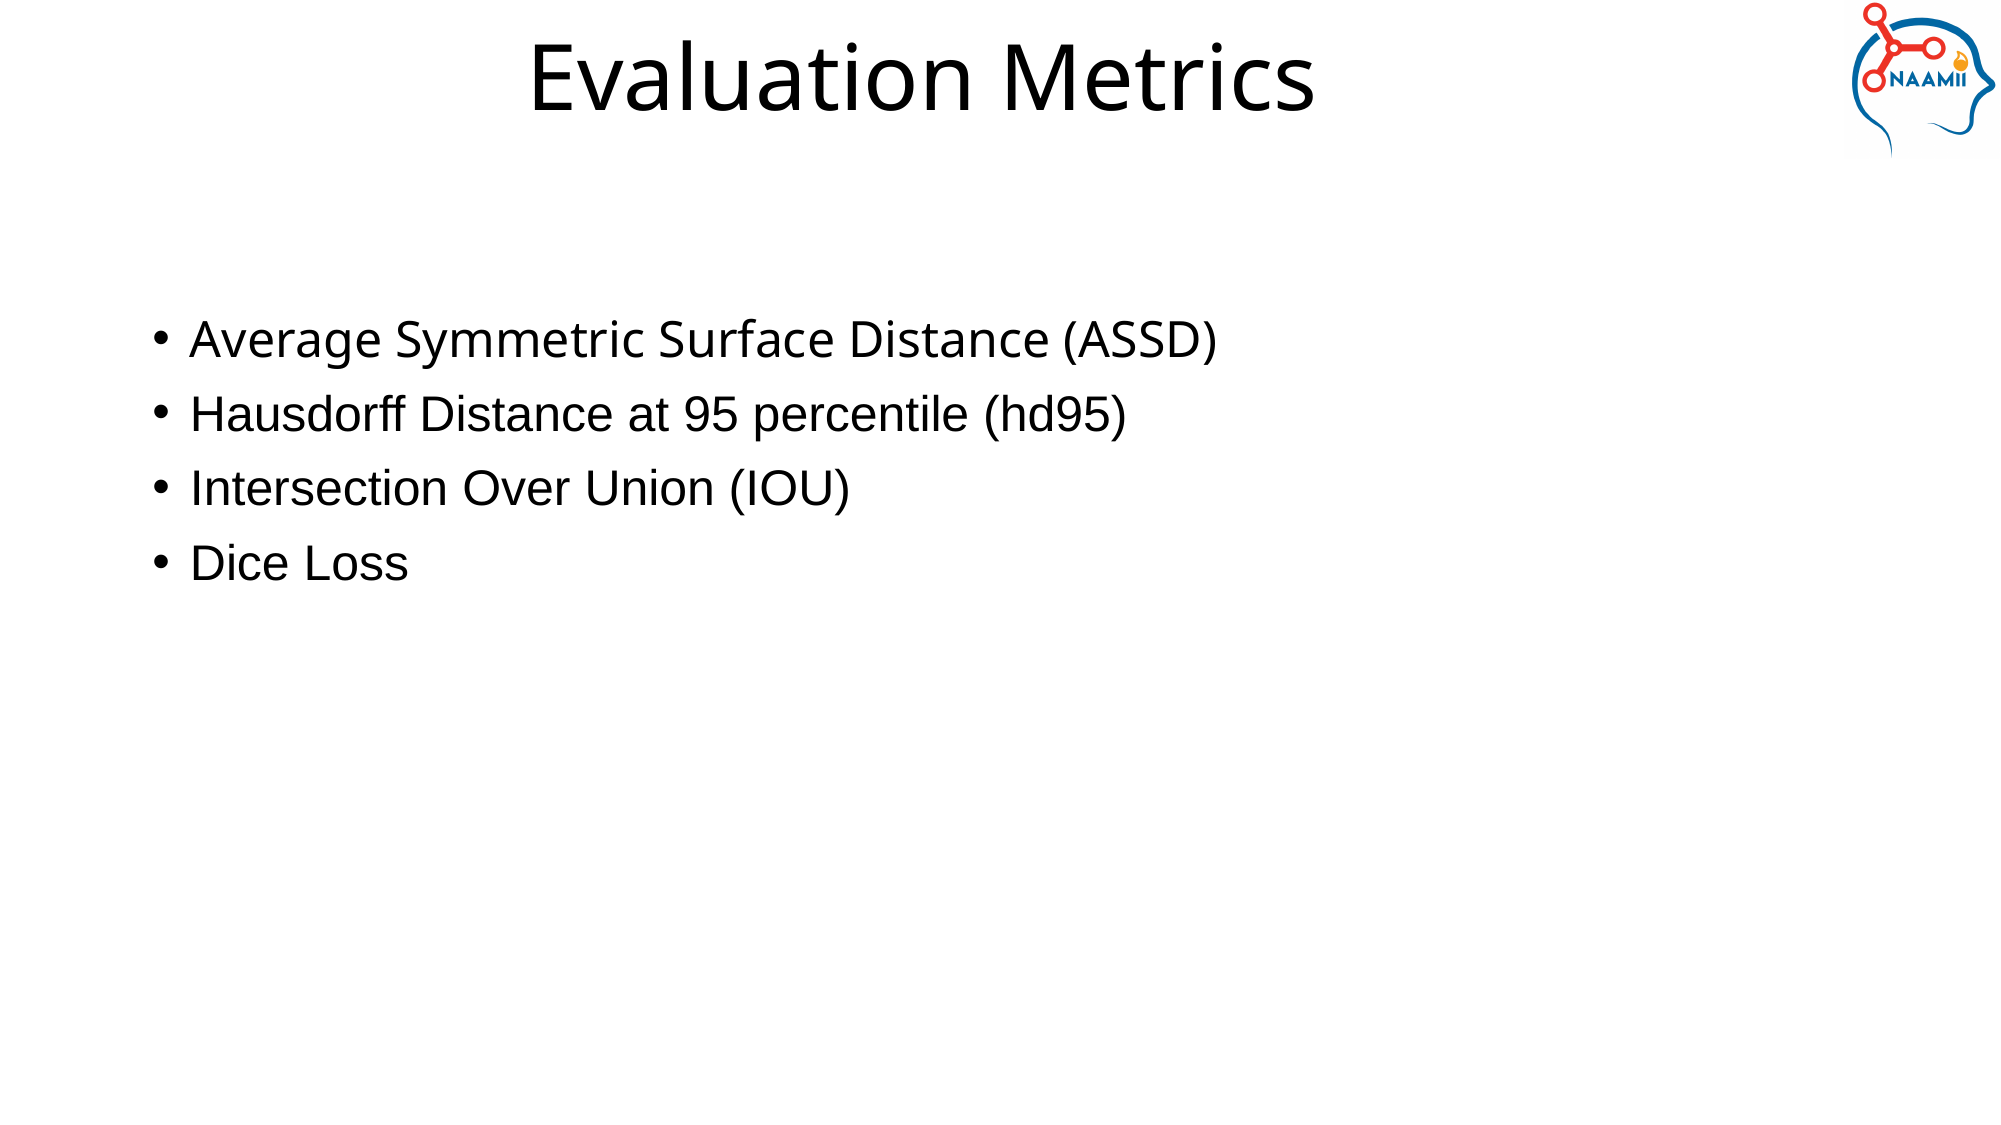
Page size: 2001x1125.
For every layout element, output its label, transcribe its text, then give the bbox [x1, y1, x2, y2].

list Average Symmetric Surface Distance (ASSD) Hausdorff Distance at 95 percentile (hd95) Intersection Over Union (IOU) Dice Loss [137, 299, 1863, 1014]
title Evaluation Metrics [0, 0, 1845, 190]
picture [1844, 0, 2000, 159]
